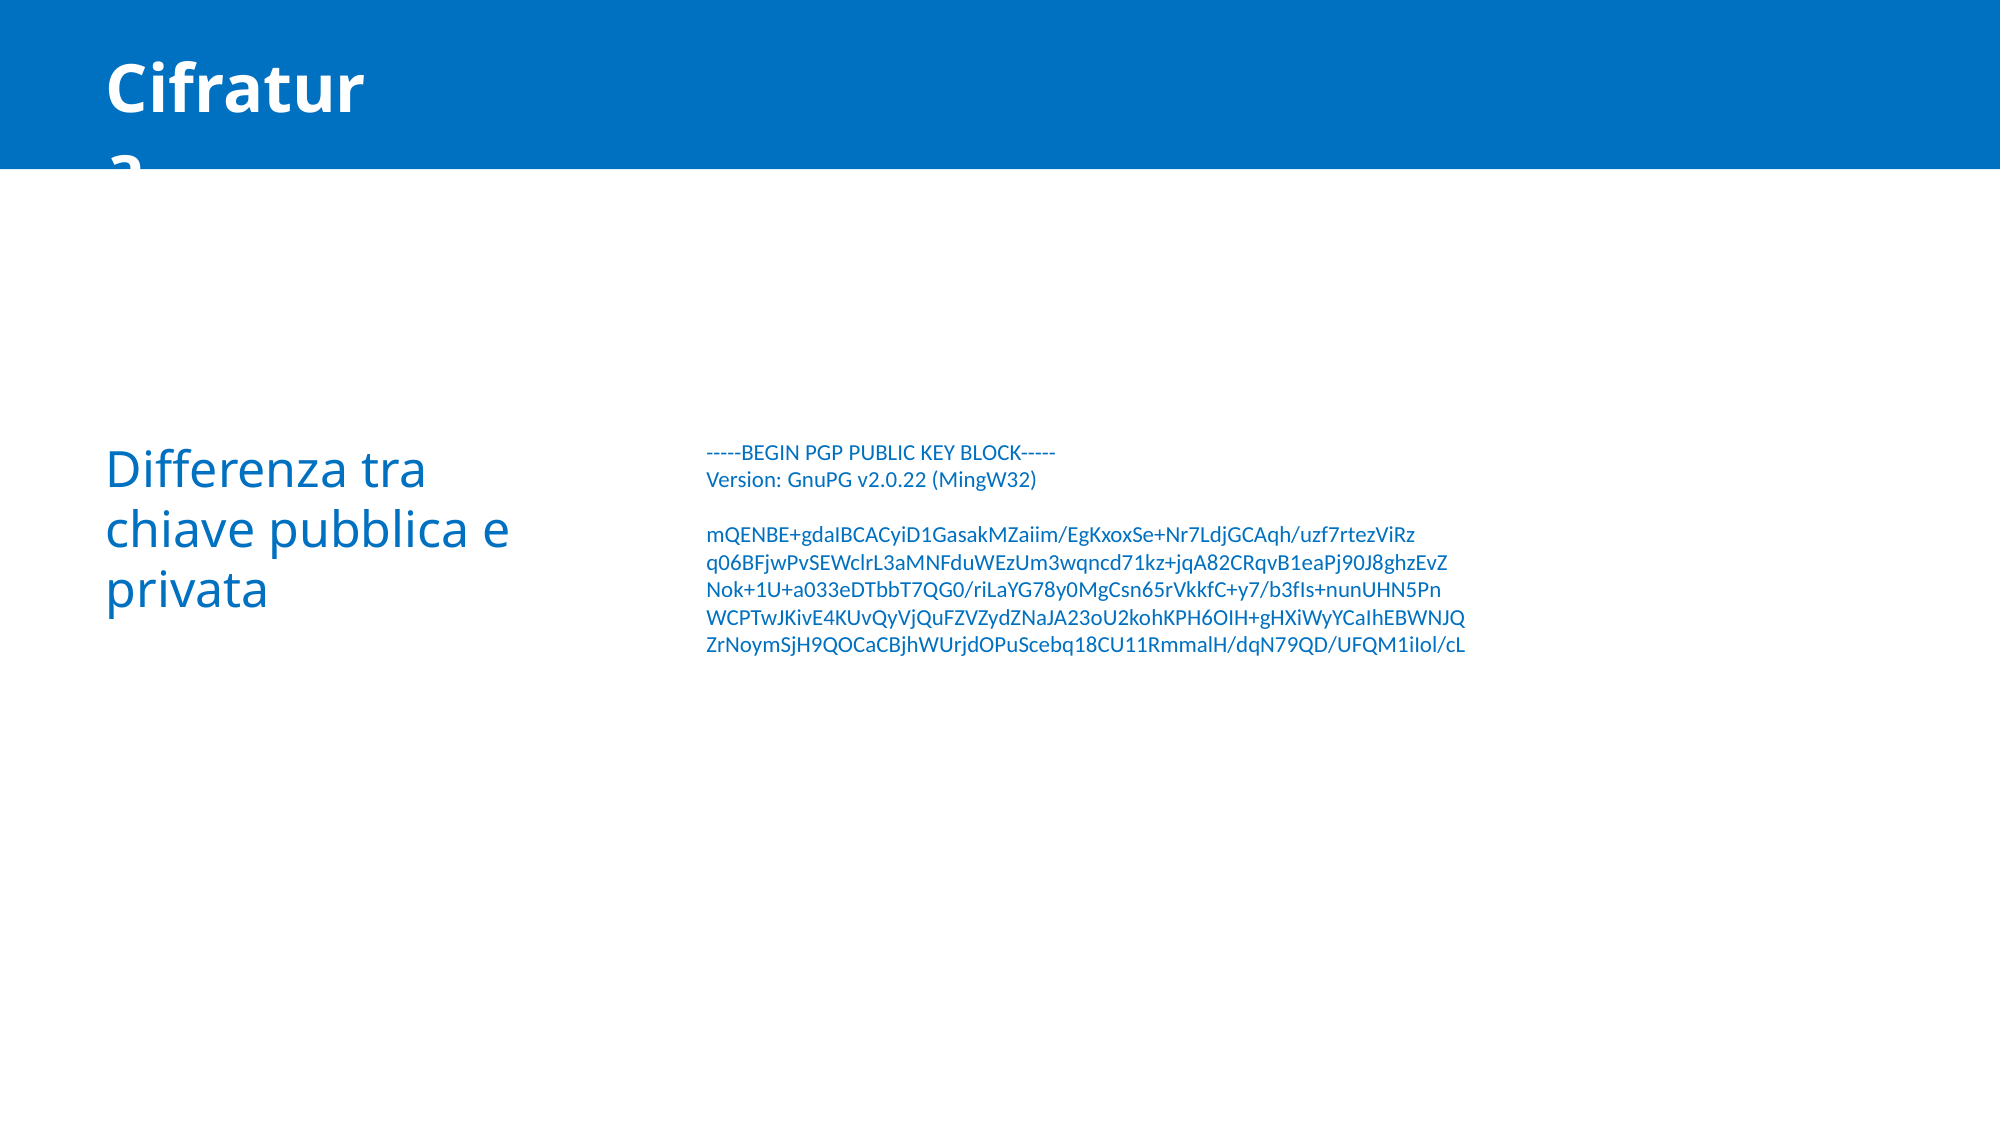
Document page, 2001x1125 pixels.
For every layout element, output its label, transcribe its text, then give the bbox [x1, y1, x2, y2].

text_box -----BEGIN PGP PUBLIC KEY BLOCK----- Version: GnuPG v2.0.22 (MingW32) mQENBE+gdaIBCACyiD1GasakMZaiim/EgKxoxSe+Nr7LdjGCAqh/uzf7rtezViRz q06BFjwPvSEWclrL3aMNFduWEzUm3wqncd71kz+jqA82CRqvB1eaPj90J8ghzEvZ Nok+1U+a033eDTbbT7QG0/riLaYG78y0MgCsn65rVkkfC+y7/b3fIs+nunUHN5Pn WCPTwJKivE4KUvQyVjQuFZVZydZNaJA23oU2kohKPH6OIH+gHXiWyYCaIhEBWNJQ ZrNoymSjH9QOCaCBjhWUrjdOPuScebq18CU11RmmalH/dqN79QD/UFQM1iIol/cL [691, 429, 1801, 693]
text_box Differenza tra chiave pubblica e privata [90, 429, 603, 625]
text_box Cifratura [90, 38, 402, 214]
